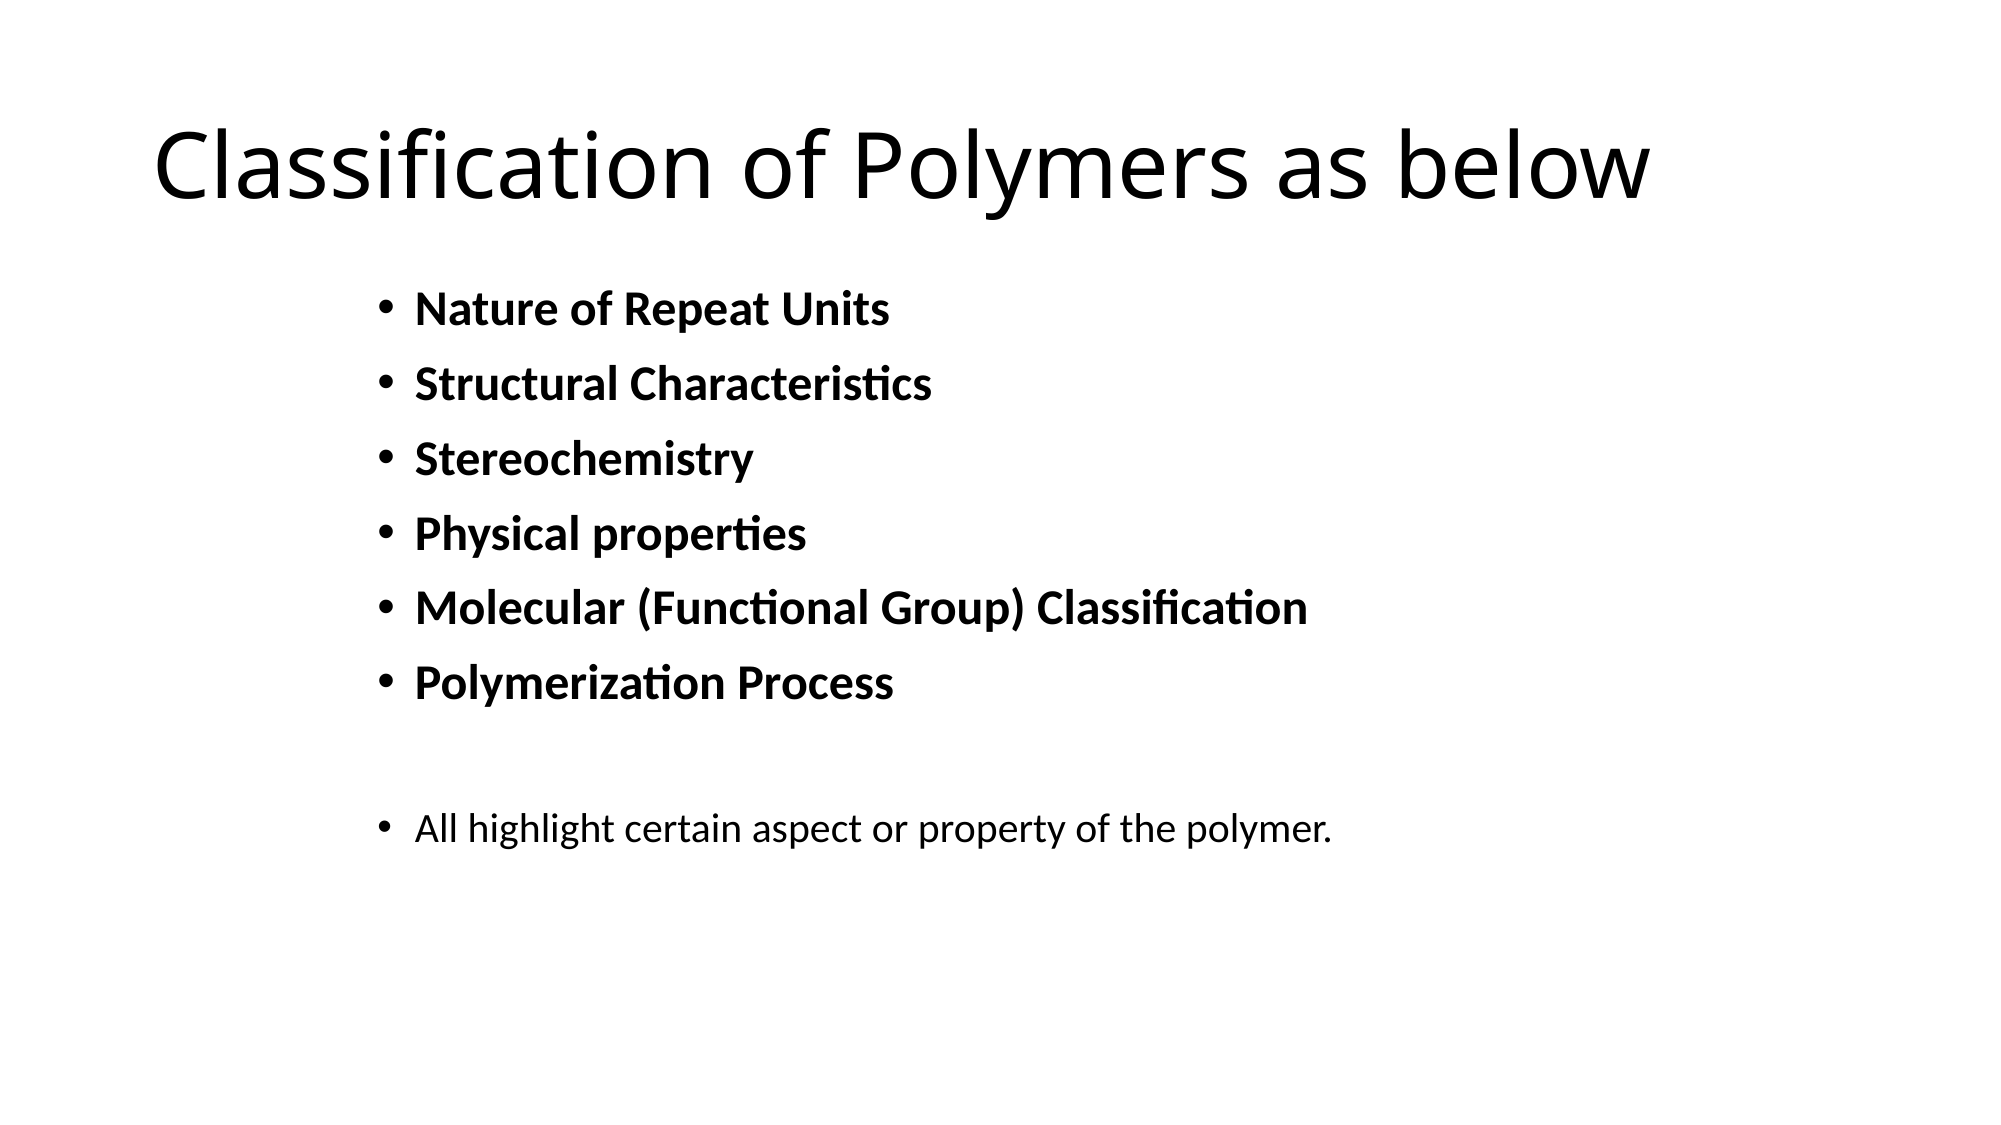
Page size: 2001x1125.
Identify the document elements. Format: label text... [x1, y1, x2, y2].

title Classification of Polymers as below [137, 59, 1863, 278]
list Nature of Repeat Units Structural Characteristics Stereochemistry Physical properties Molecular (Functional Group) Classification Polymerization Process All highlight certain aspect or property of the polymer. [362, 275, 1688, 1000]
